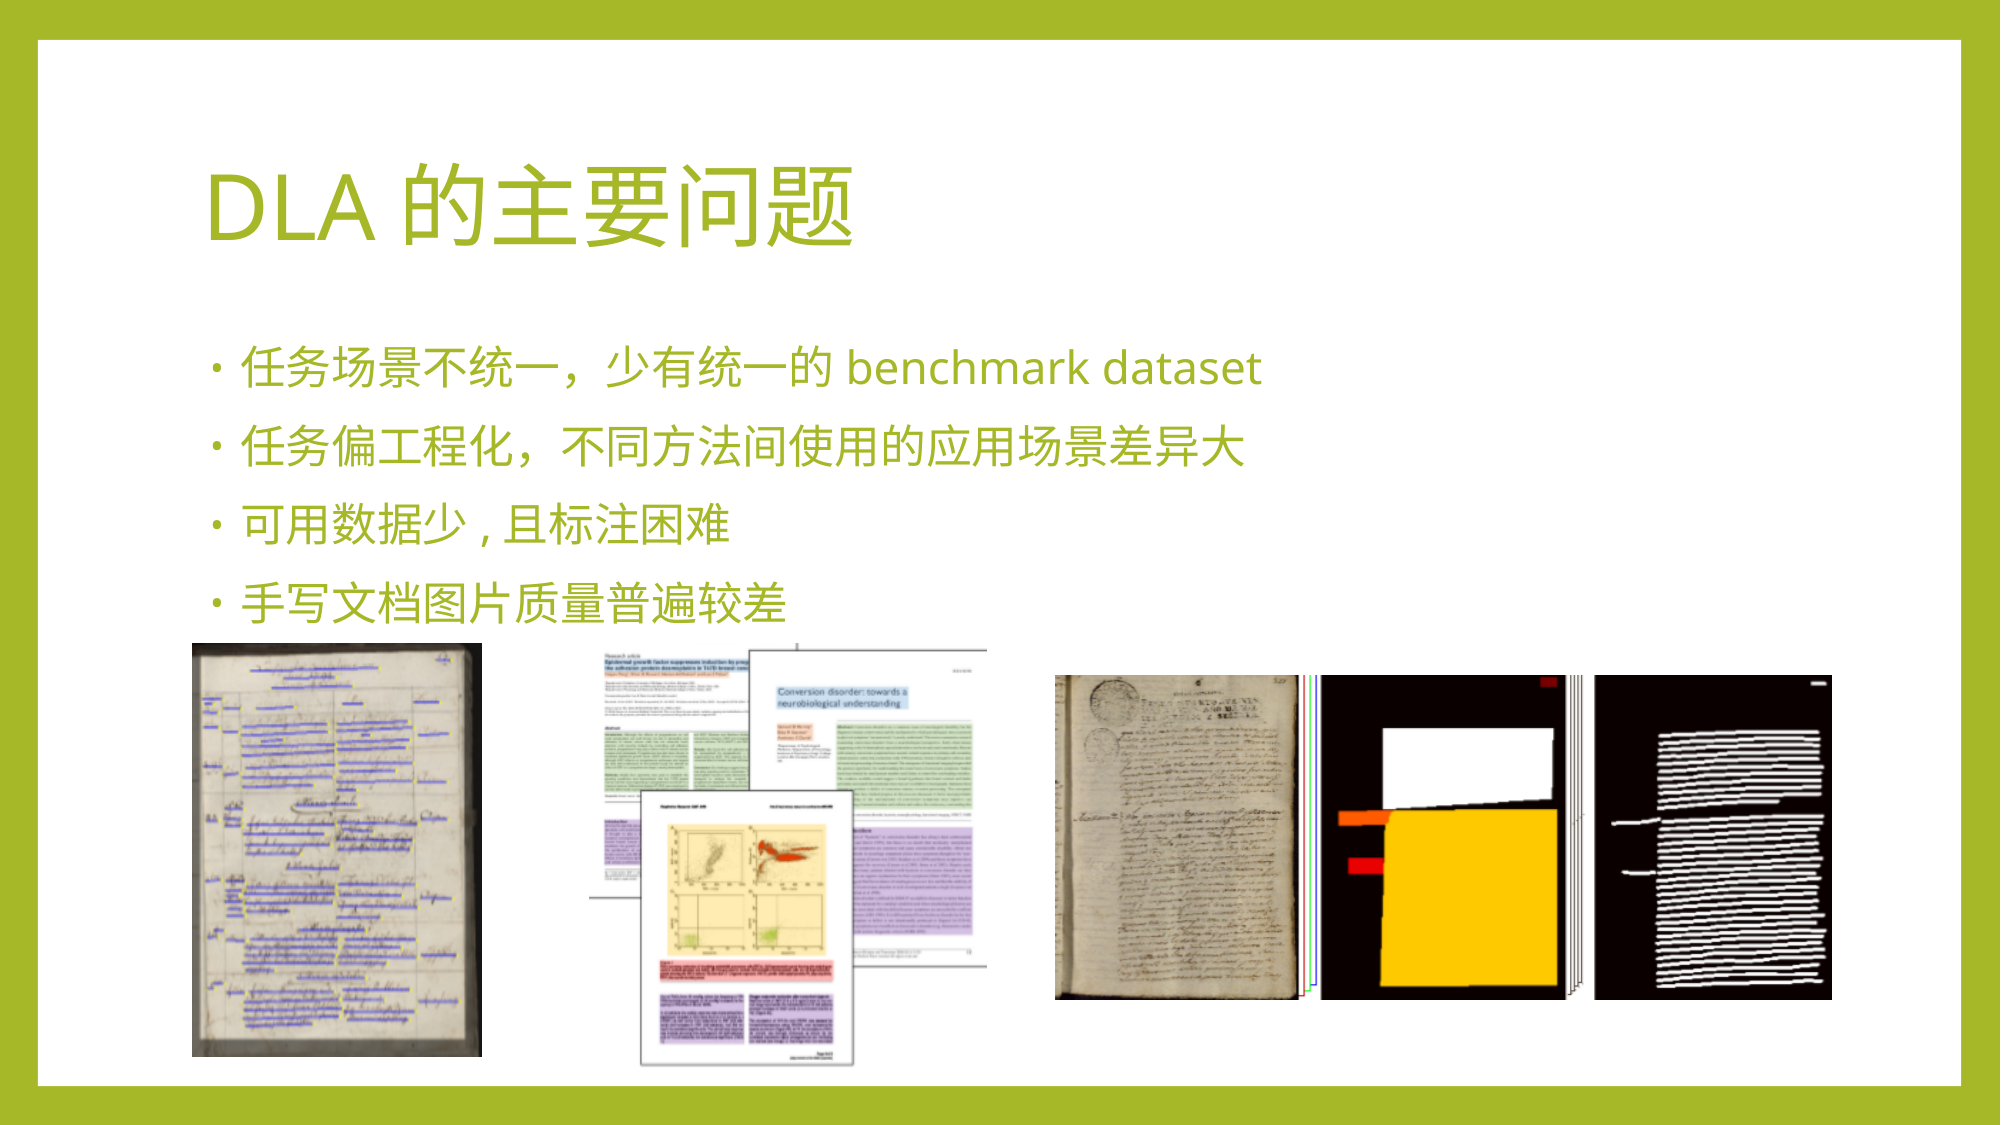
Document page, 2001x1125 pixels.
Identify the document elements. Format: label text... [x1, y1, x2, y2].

picture [192, 643, 483, 1057]
picture [588, 643, 987, 1070]
picture [1055, 675, 1832, 1001]
title DLA的主要问题 [187, 99, 1808, 323]
list 任务场景不统一，少有统一的benchmark dataset 任务偏工程化，不同方法间使用的应用场景差异大 可用数据少,且标注困难 手写文档图片质量普遍较差 [187, 337, 1808, 1000]
